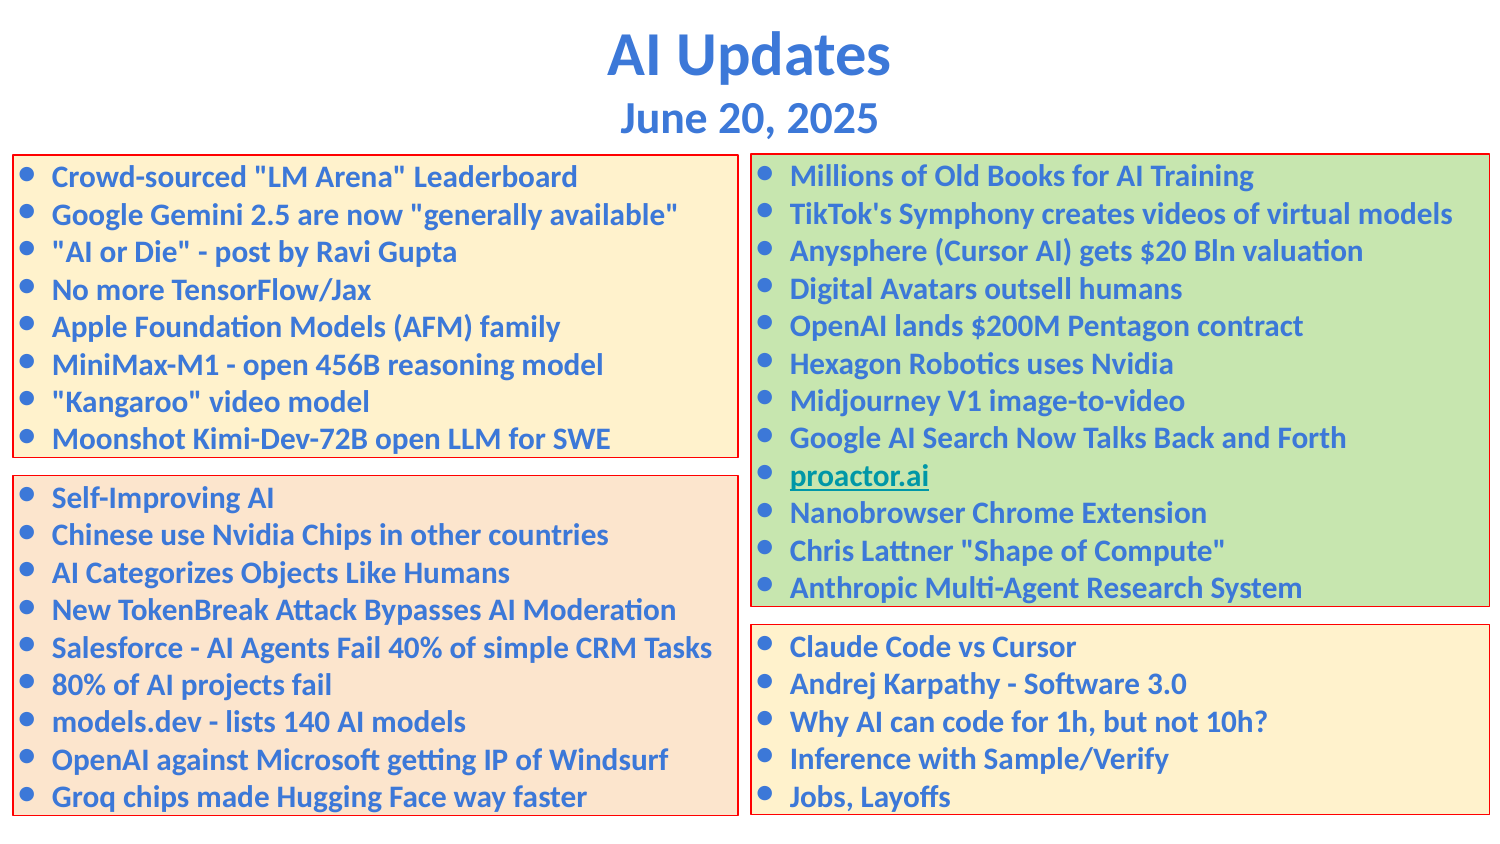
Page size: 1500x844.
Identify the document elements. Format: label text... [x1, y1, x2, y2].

text_box AI Updates June 20, 2025 [580, 11, 920, 145]
text_box Crowd-sourced "LM Arena" Leaderboard Google Gemini 2.5 are now "generally available" "AI or Die" - post by Ravi Gupta No more TensorFlow/Jax Apple Foundation Models (AFM) family MiniMax-M1 - open 456B reasoning model "Kangaroo" video model Moonshot Kimi-Dev-72B open LLM for SWE [12, 155, 738, 458]
text_box Millions of Old Books for AI Training TikTok's Symphony creates videos of virtual models Anysphere (Cursor AI) gets $20 Bln valuation Digital Avatars outsell humans OpenAI lands $200M Pentagon contract Hexagon Robotics uses Nvidia Midjourney V1 image-to-video Google AI Search Now Talks Back and Forth proactor.ai Nanobrowser Chrome Extension Chris Lattner "Shape of Compute" Anthropic Multi-Agent Research System [750, 154, 1490, 607]
text_box Self-Improving AI Chinese use Nvidia Chips in other countries AI Categorizes Objects Like Humans New TokenBreak Attack Bypasses AI Moderation Salesforce - AI Agents Fail 40% of simple CRM Tasks 80% of AI projects fail models.dev - lists 140 AI models OpenAI against Microsoft getting IP of Windsurf Groq chips made Hugging Face way faster [12, 475, 738, 816]
text_box Claude Code vs Cursor Andrej Karpathy - Software 3.0 Why AI can code for 1h, but not 10h? Inference with Sample/Verify Jobs, Layoffs [750, 624, 1490, 815]
